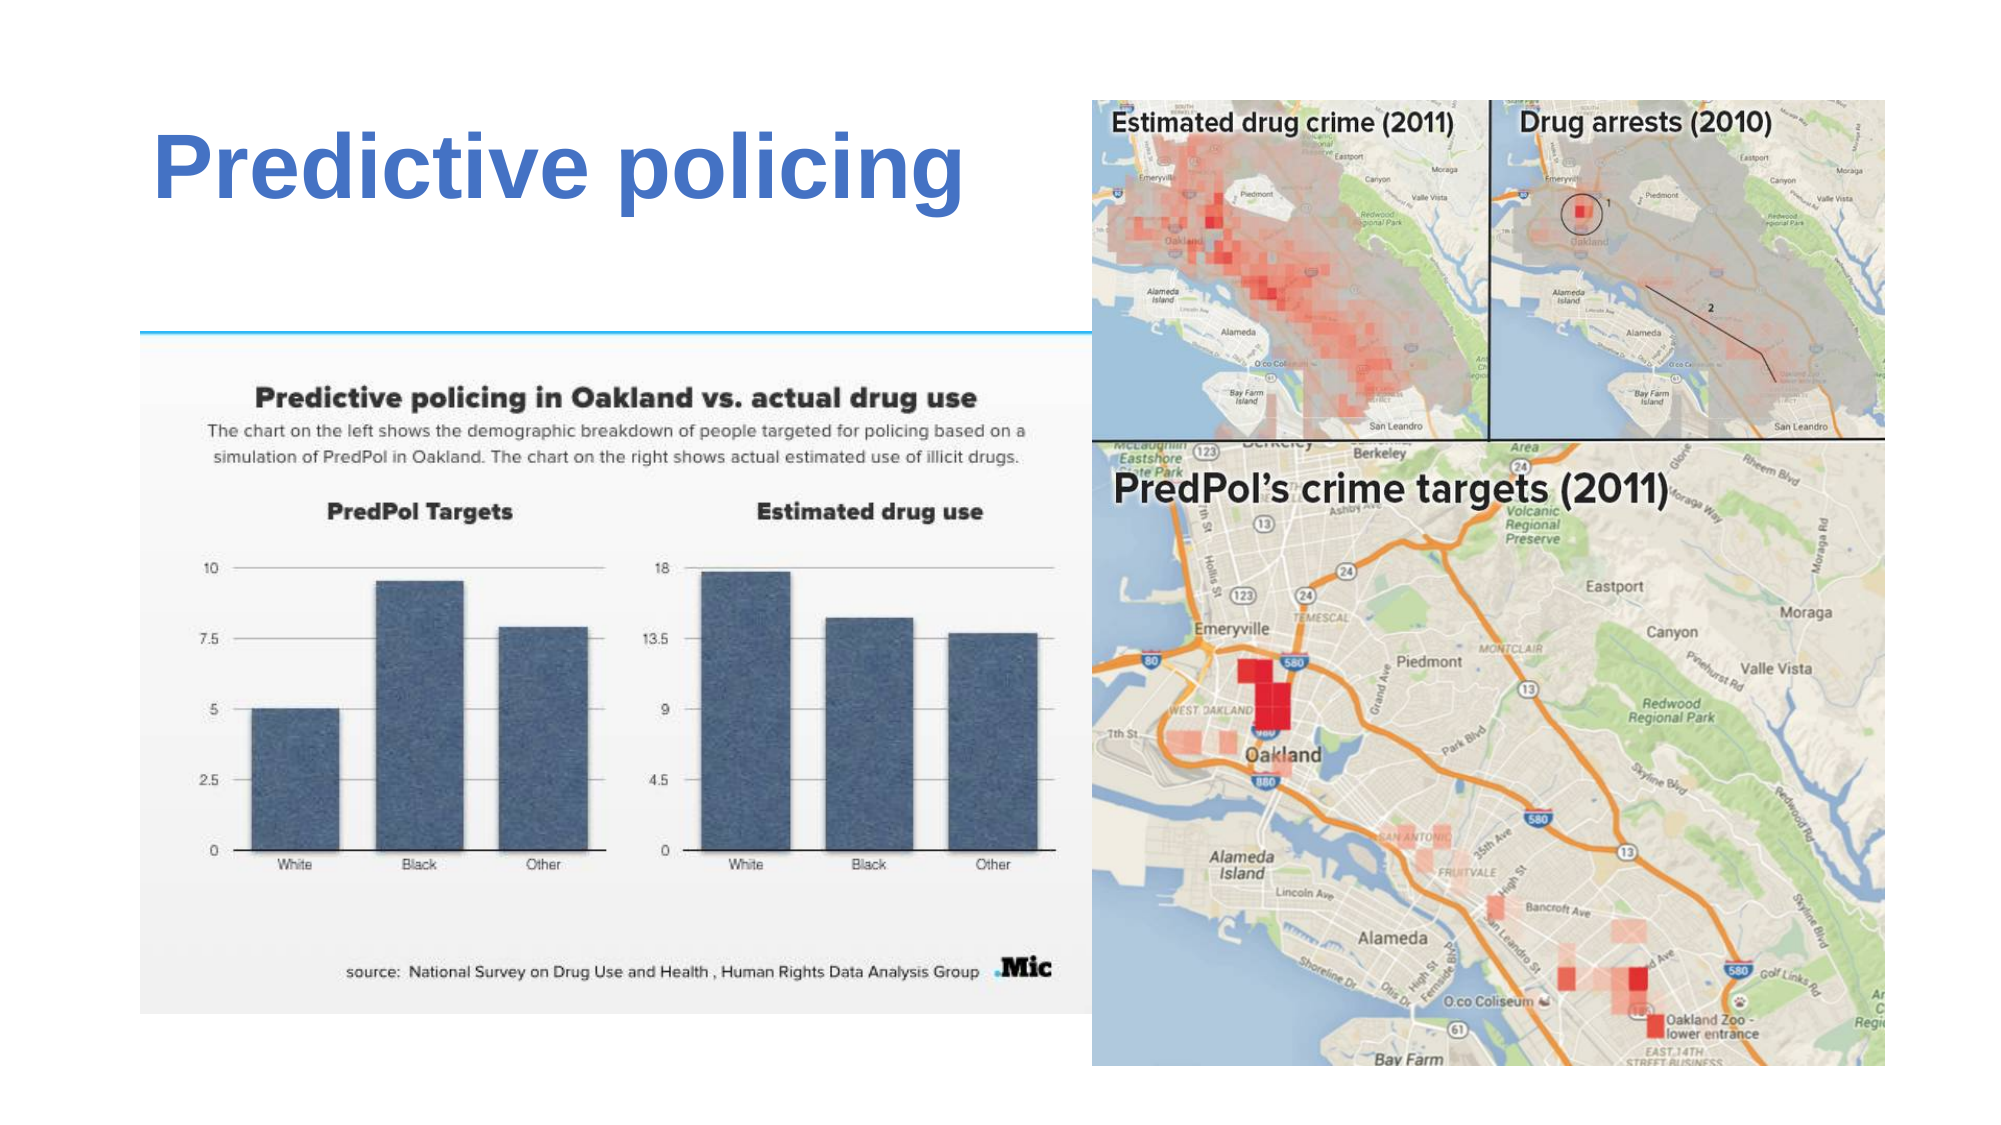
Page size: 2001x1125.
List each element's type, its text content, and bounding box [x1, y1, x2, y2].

title Predictive policing [137, 59, 1863, 278]
picture [140, 100, 1885, 1066]
